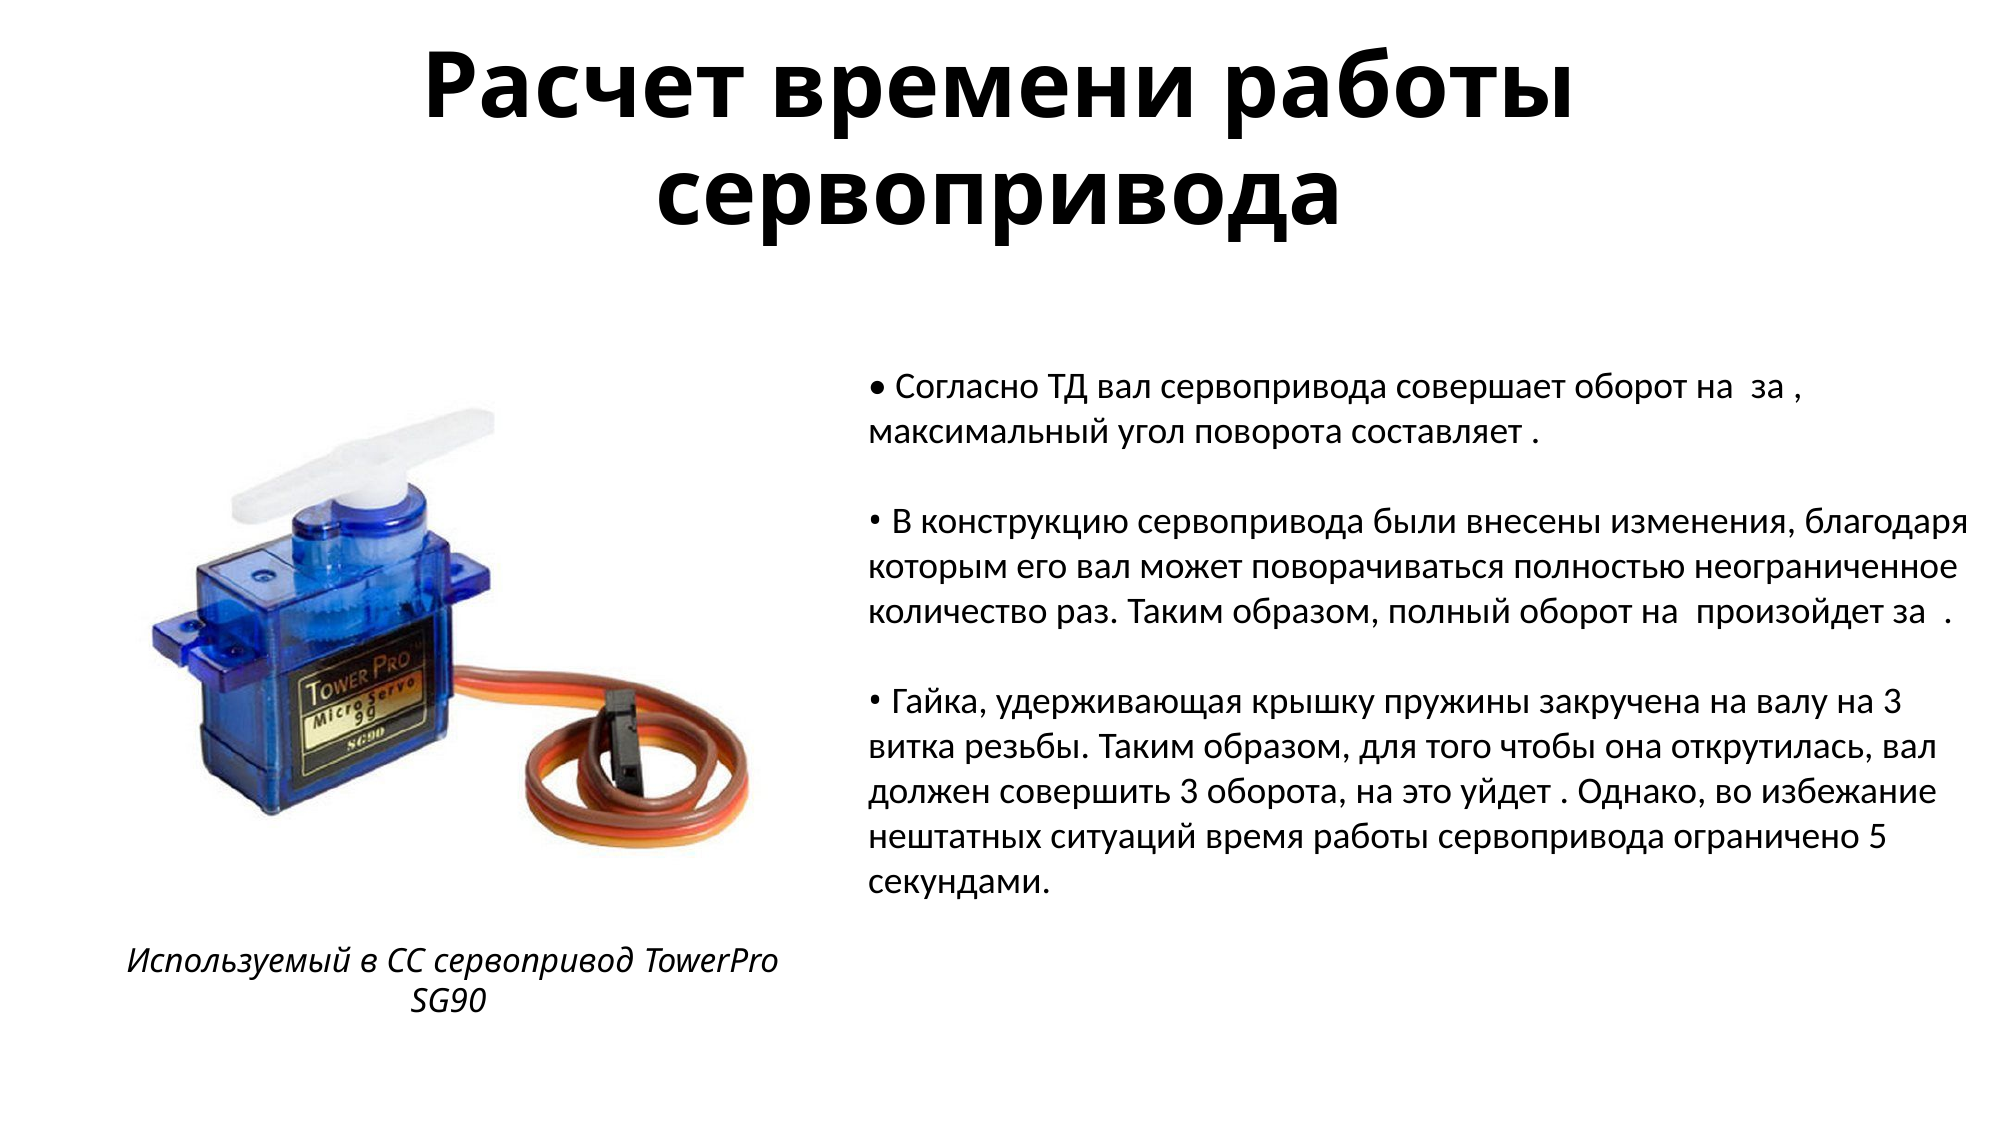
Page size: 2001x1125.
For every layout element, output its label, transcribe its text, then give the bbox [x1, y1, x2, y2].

picture [89, 341, 827, 894]
text_box Используемый в СС сервопривод TowerPro SG90 [79, 931, 827, 1026]
title Расчет времени работы сервопривода [99, 44, 1900, 233]
